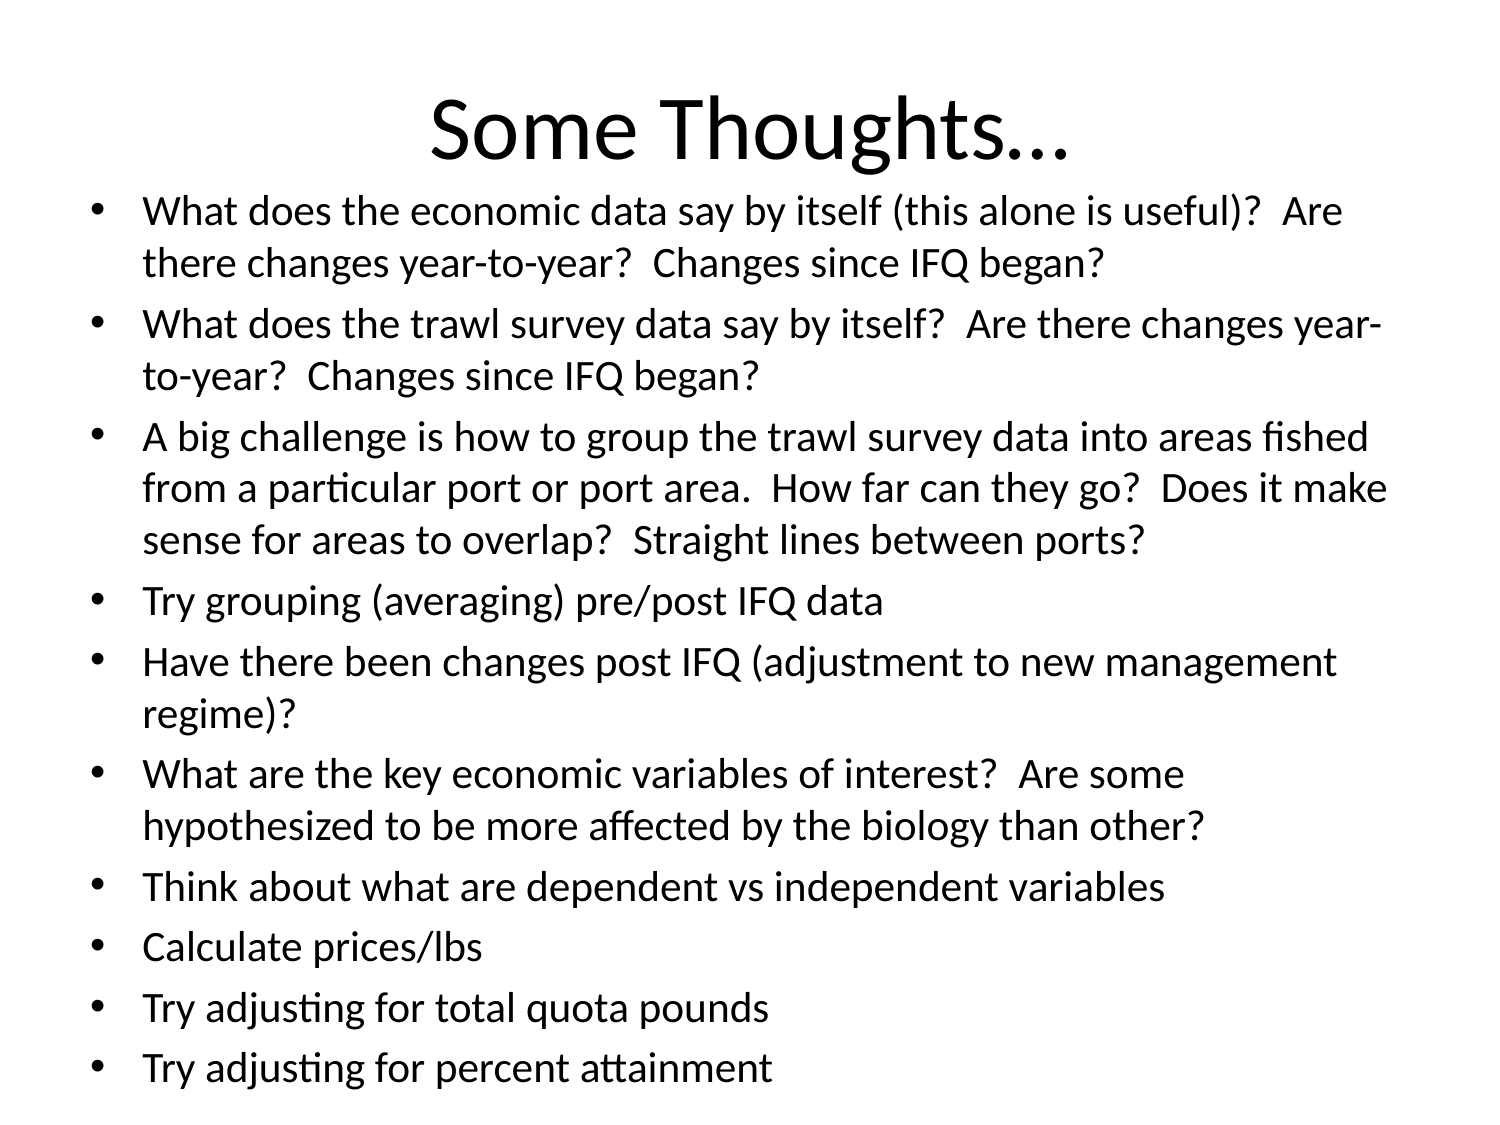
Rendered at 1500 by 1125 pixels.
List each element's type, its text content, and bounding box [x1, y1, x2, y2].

list What does the economic data say by itself (this alone is useful)? Are there changes year-to-year? Changes since IFQ began? What does the trawl survey data say by itself? Are there changes year-to-year? Changes since IFQ began? A big challenge is how to group the trawl survey data into areas fished from a particular port or port area. How far can they go? Does it make sense for areas to overlap? Straight lines between ports? Try grouping (averaging) pre/post IFQ data Have there been changes post IFQ (adjustment to new management regime)? What are the key economic variables of interest? Are some hypothesized to be more affected by the biology than other? Think about what are dependent vs independent variables Calculate prices/lbs Try adjusting for total quota pounds Try adjusting for percent attainment [75, 174, 1425, 1100]
title Some Thoughts… [75, 45, 1425, 174]
